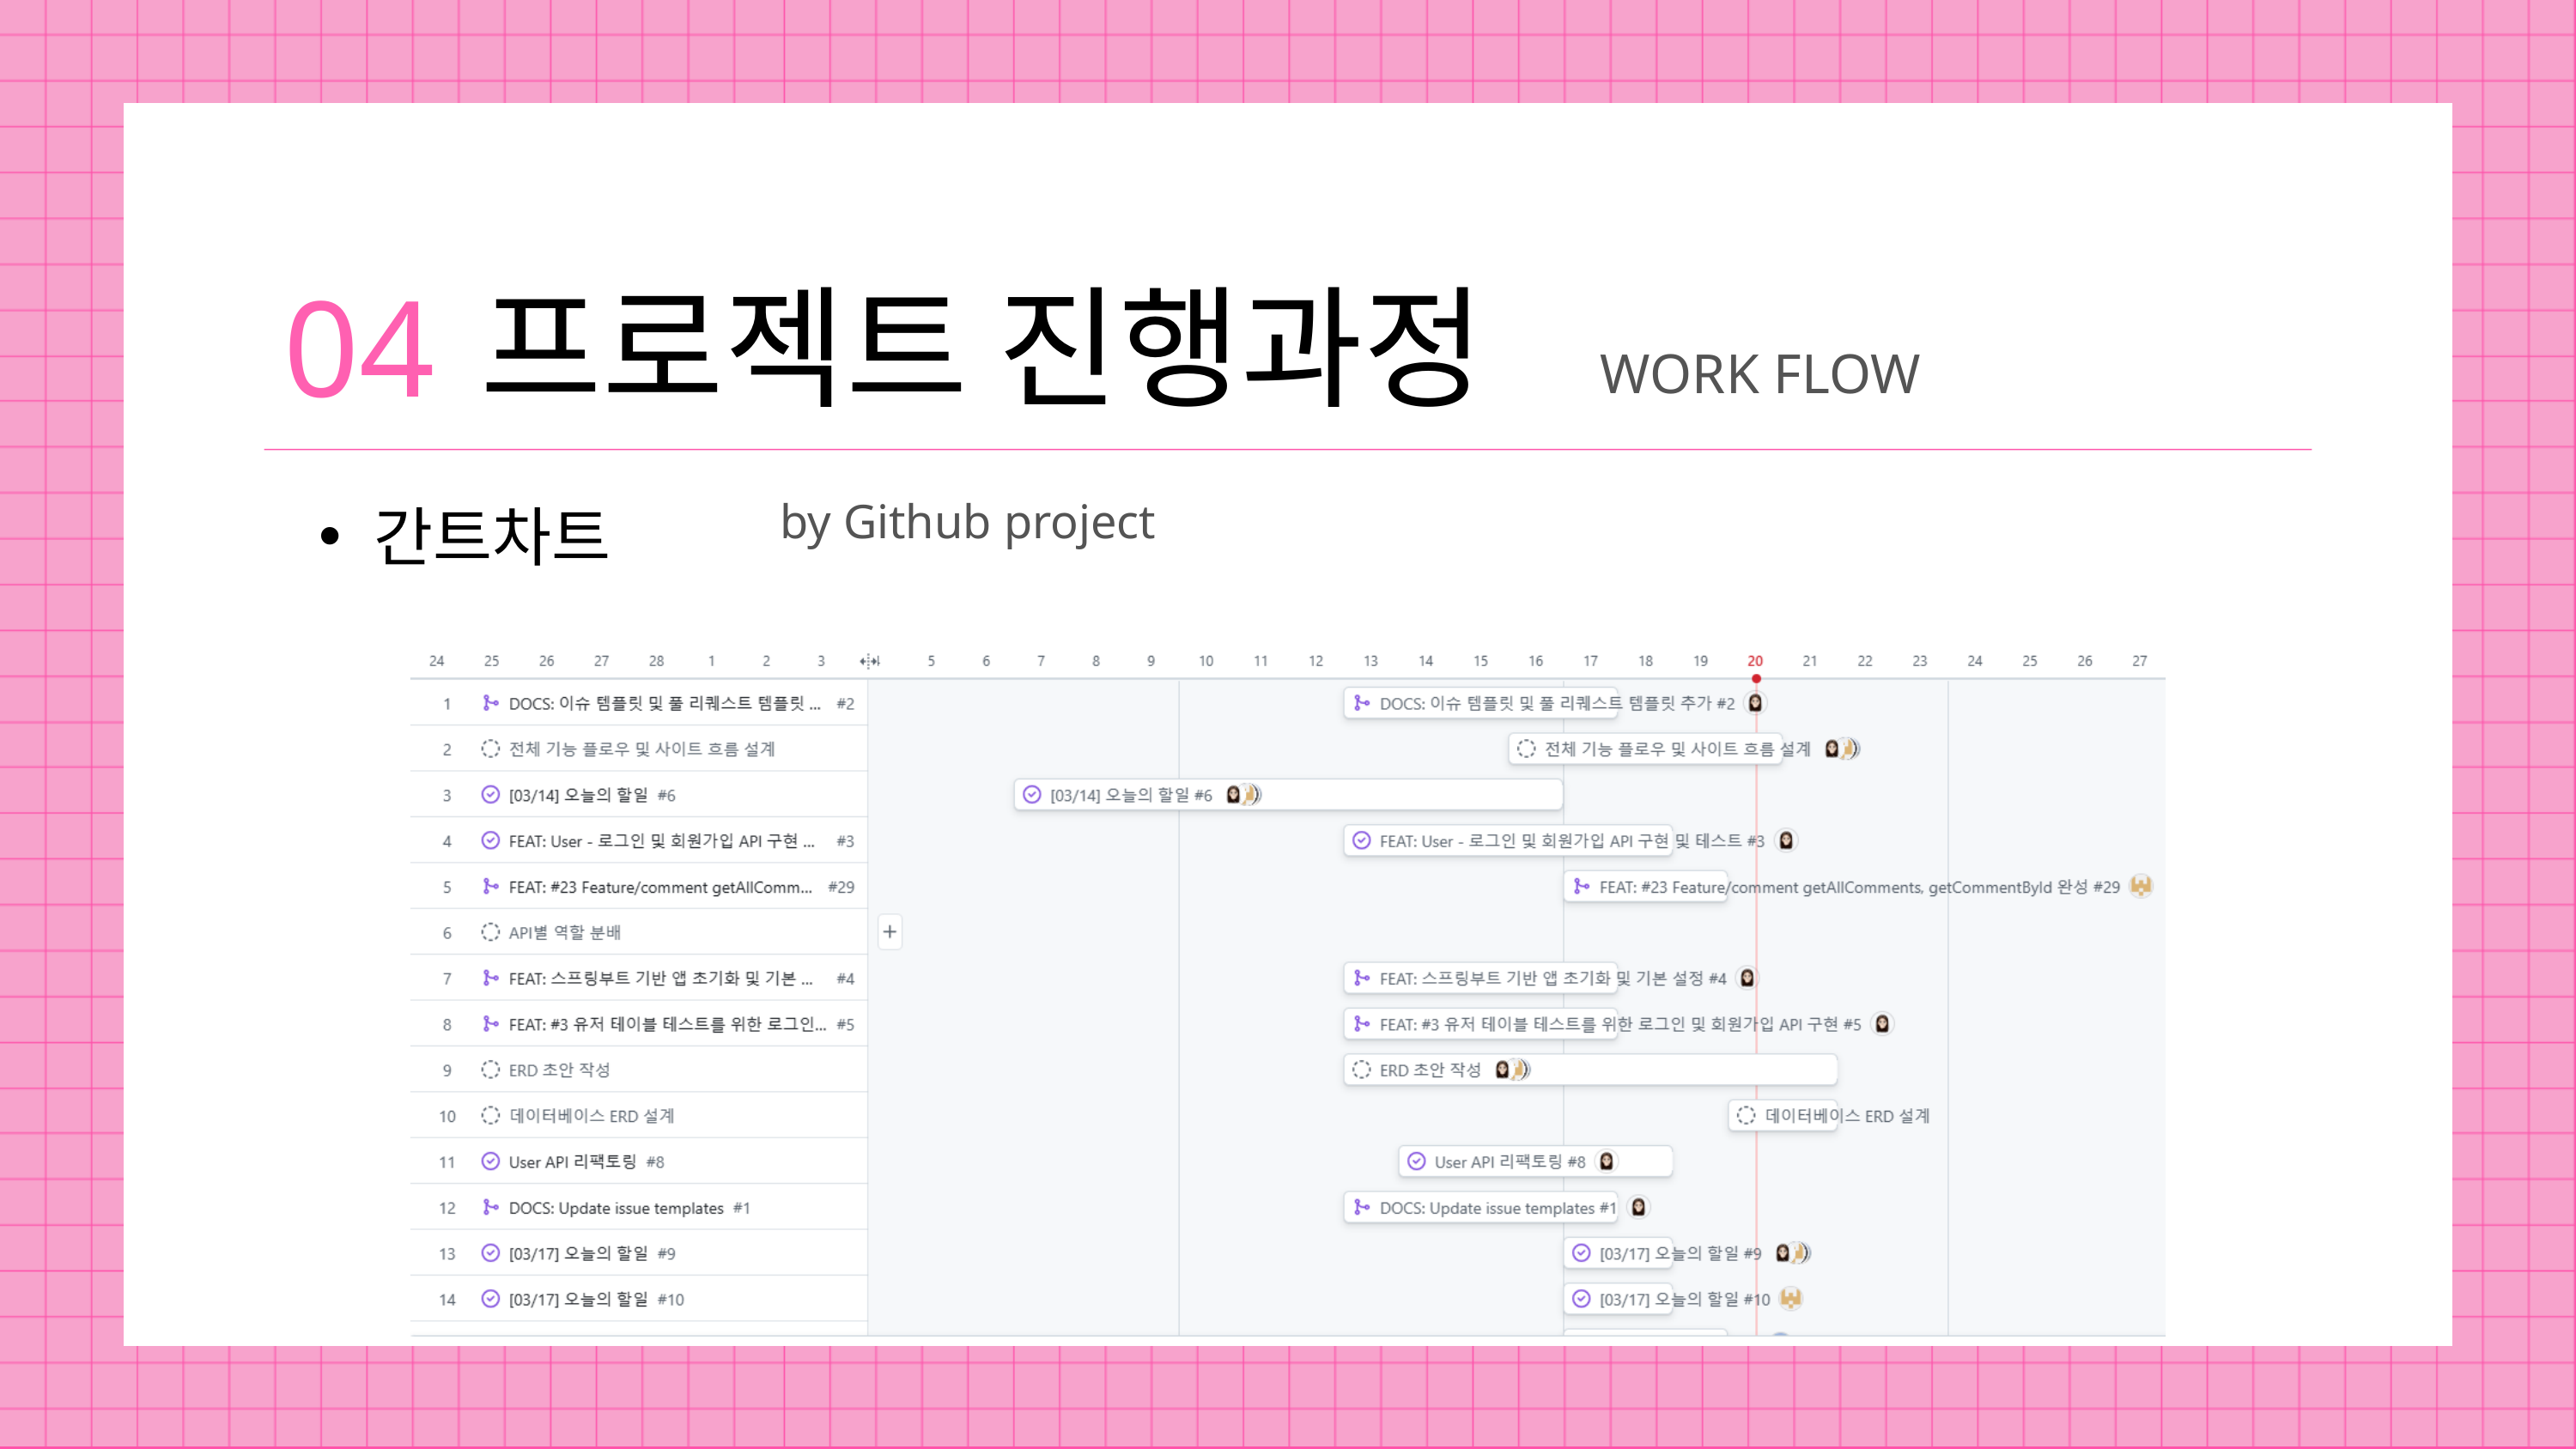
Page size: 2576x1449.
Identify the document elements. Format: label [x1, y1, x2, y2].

text_box [123, 102, 2453, 1346]
text_box [0, 0, 2576, 1446]
